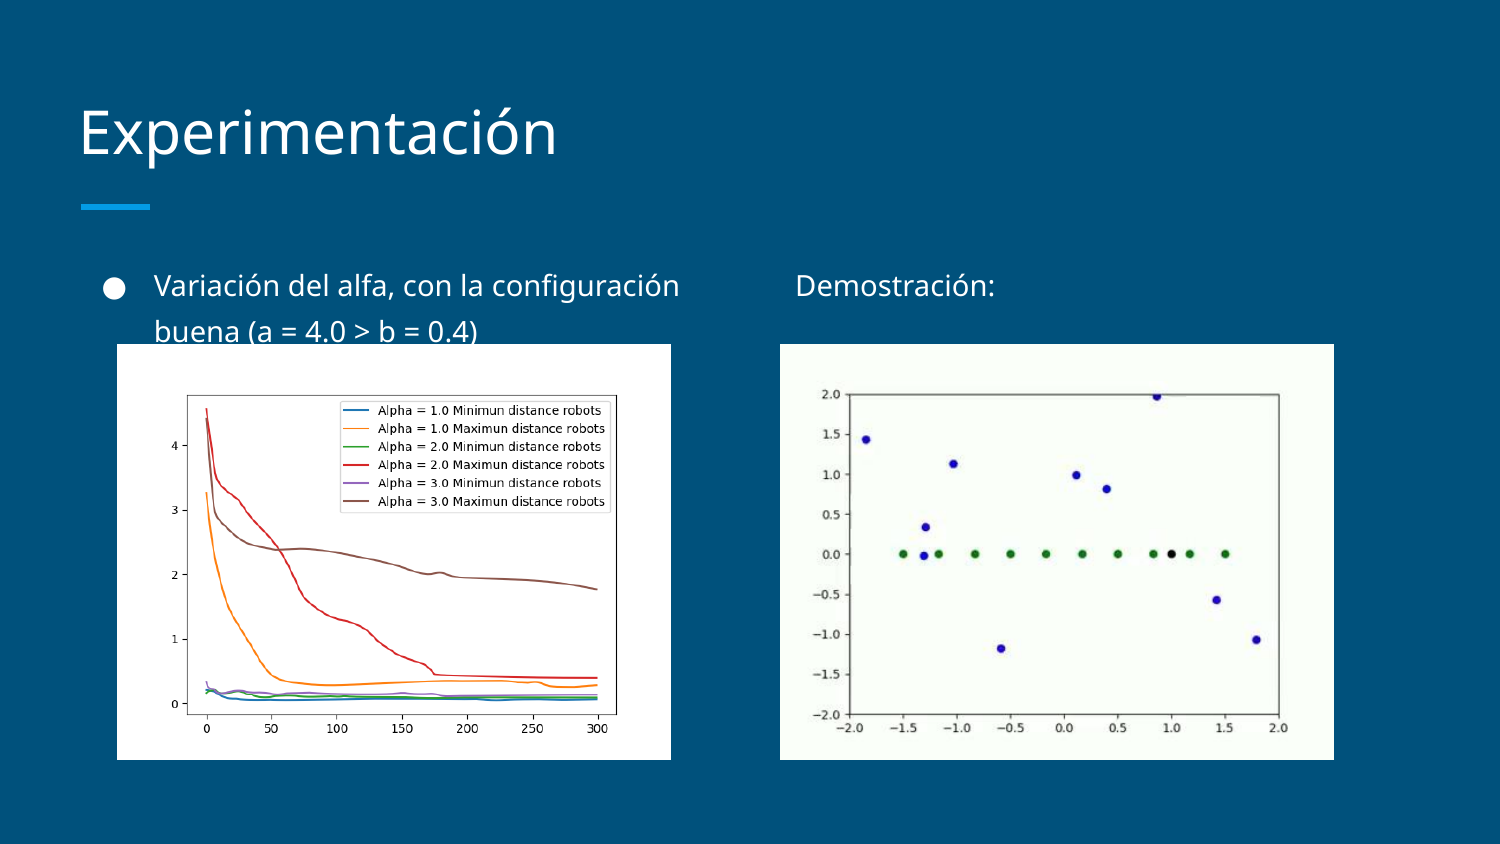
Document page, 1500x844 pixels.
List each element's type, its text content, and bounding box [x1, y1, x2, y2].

list Demostración: [780, 244, 1437, 750]
title Experimentación [63, 75, 1437, 188]
picture [781, 345, 1333, 759]
list Variación del alfa, con la configuración buena (a = 4.0 > b = 0.4) [63, 244, 720, 750]
picture [118, 344, 670, 759]
